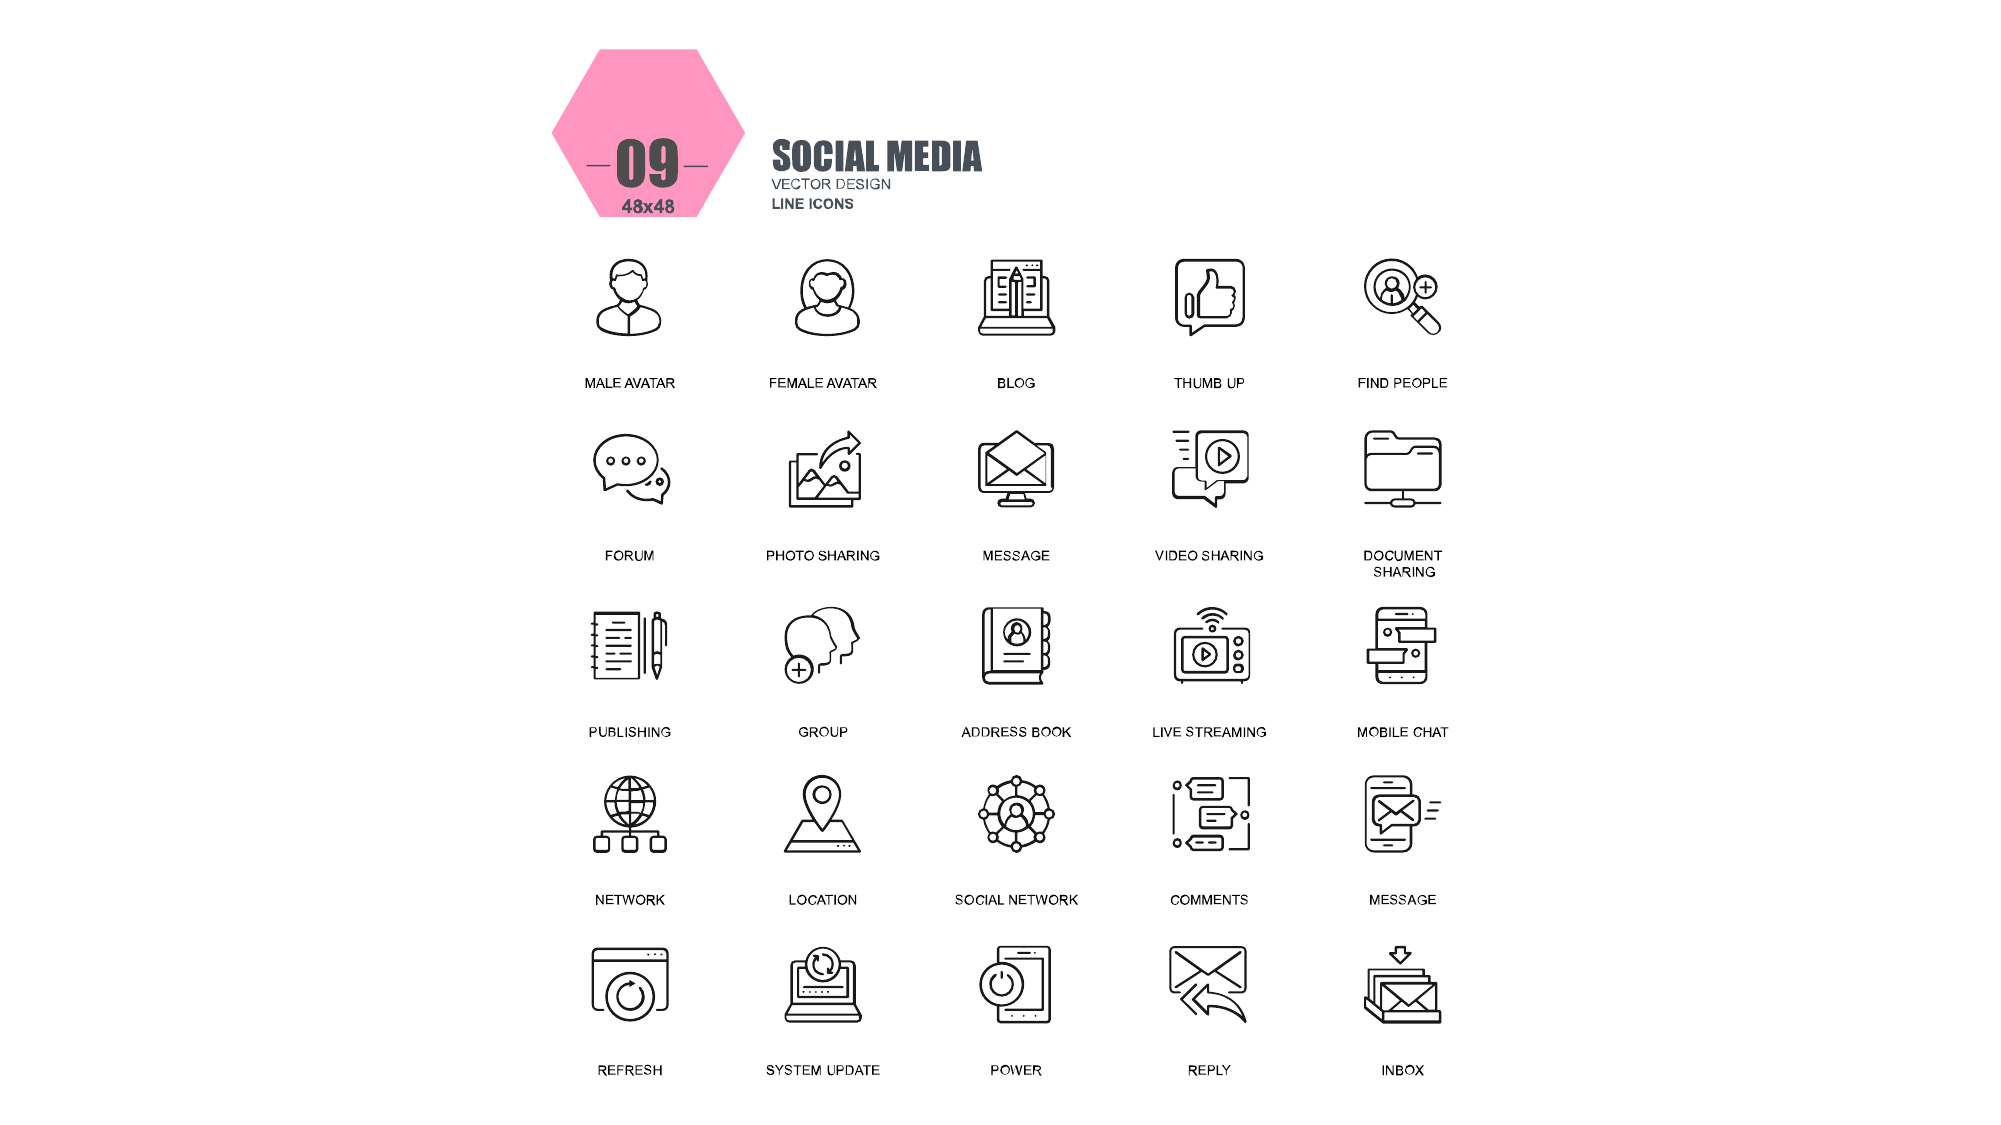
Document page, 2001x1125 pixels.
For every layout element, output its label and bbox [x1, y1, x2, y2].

text_box [784, 606, 861, 684]
text_box [979, 945, 1051, 1024]
text_box [771, 138, 983, 210]
text_box [1364, 430, 1442, 508]
text_box [586, 138, 709, 214]
text_box [1364, 258, 1442, 335]
text_box [978, 259, 1056, 336]
text_box [1364, 945, 1442, 1024]
text_box [783, 774, 862, 853]
text_box [795, 259, 860, 337]
text_box [784, 946, 862, 1023]
text_box [1364, 775, 1442, 853]
text_box [1366, 606, 1437, 685]
text_box [596, 258, 662, 337]
text_box [590, 611, 668, 680]
text_box [585, 377, 1449, 1076]
text_box [1172, 430, 1249, 508]
text_box [1172, 777, 1250, 852]
text_box [1175, 258, 1245, 337]
text_box [1173, 606, 1251, 685]
text_box [1169, 946, 1247, 1023]
text_box [593, 433, 671, 505]
text_box [551, 49, 746, 196]
text_box [982, 607, 1051, 685]
text_box [591, 947, 669, 1022]
text_box [788, 430, 862, 508]
